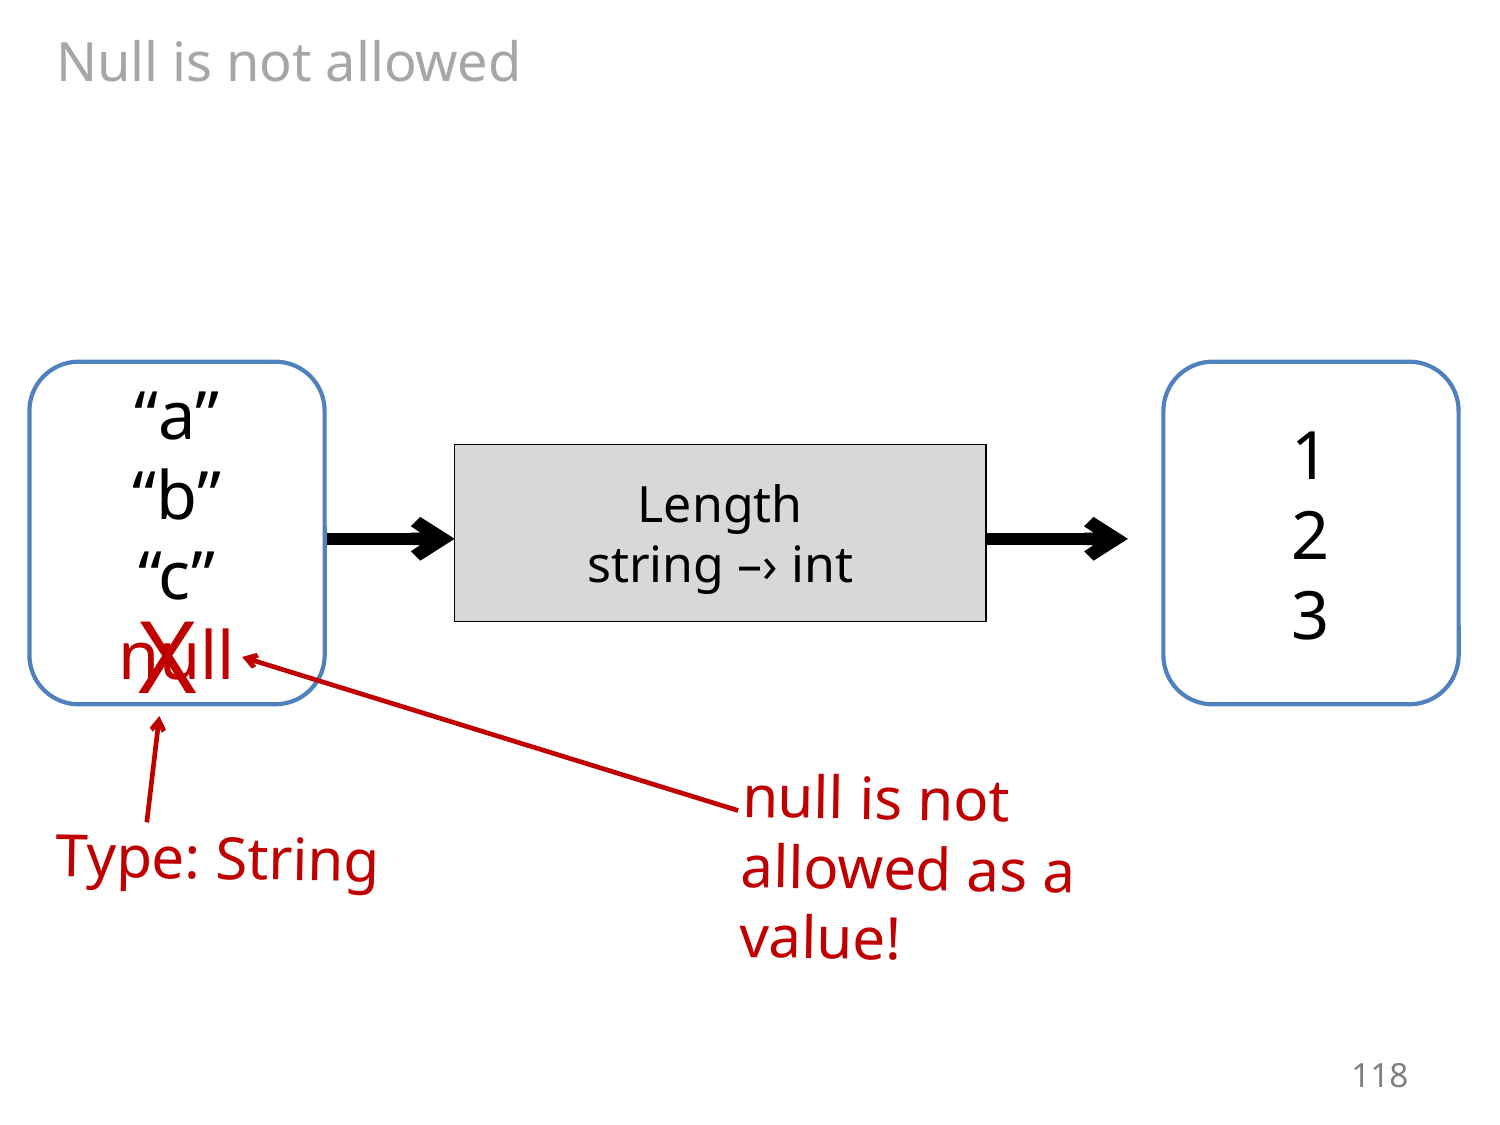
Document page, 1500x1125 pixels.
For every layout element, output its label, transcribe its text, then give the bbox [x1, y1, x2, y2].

title Null is not allowed [41, 19, 1459, 100]
text_box 1 2 3 [1161, 359, 1461, 707]
text_box X [123, 586, 278, 714]
text_box Length string –› int [454, 444, 987, 622]
text_box “a” “b” “c” null [27, 359, 327, 707]
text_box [241, 656, 1176, 913]
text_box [40, 715, 236, 901]
